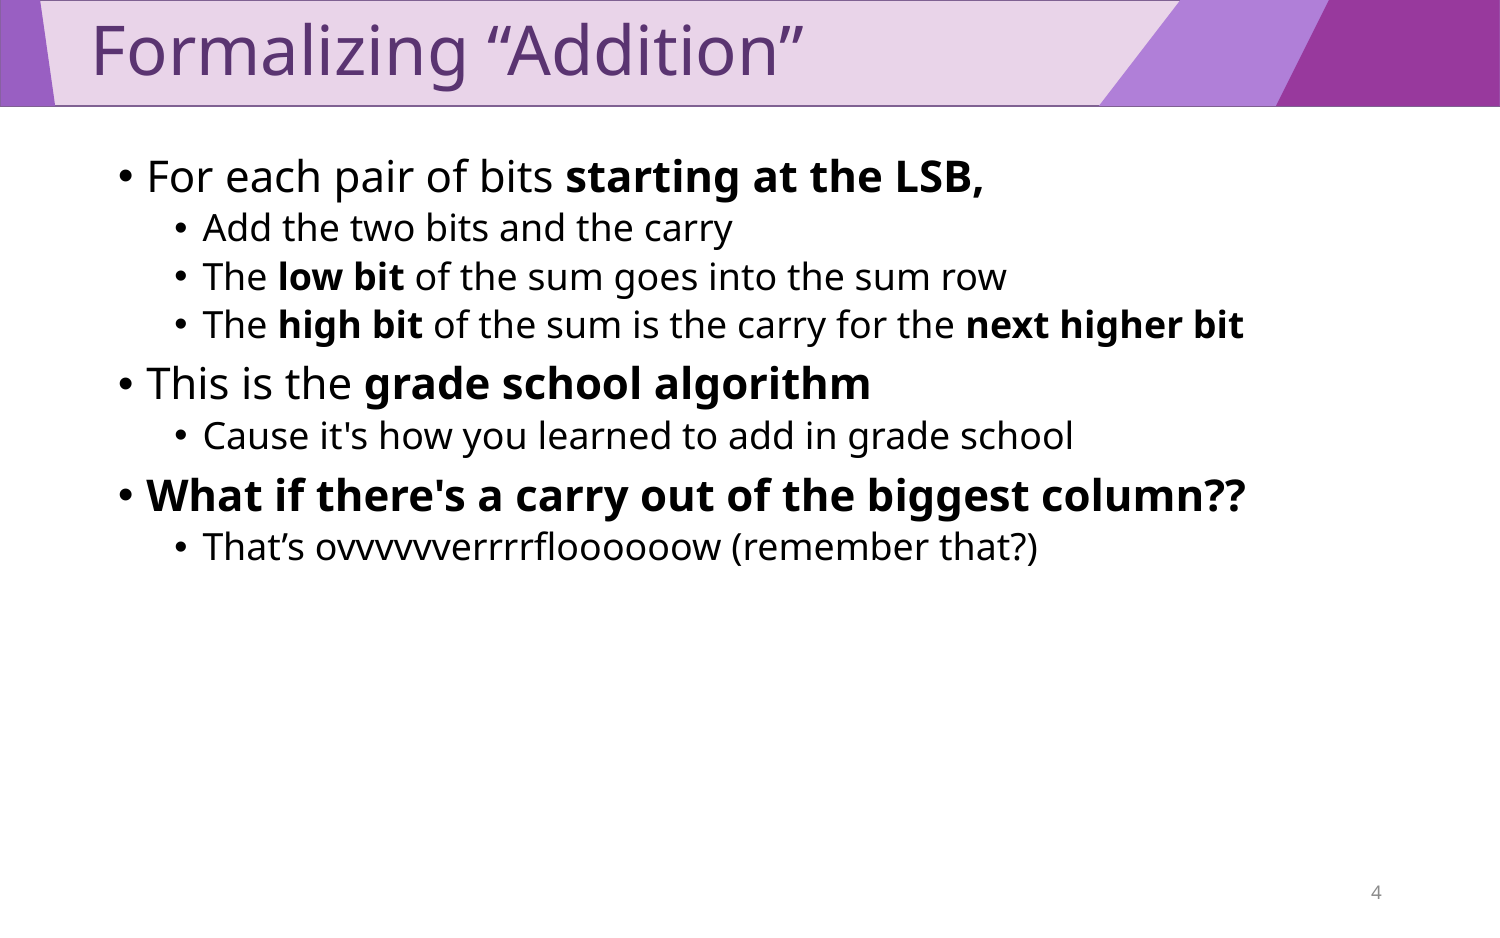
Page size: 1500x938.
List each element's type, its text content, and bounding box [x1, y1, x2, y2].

slide_number 4 [1059, 868, 1397, 919]
list For each pair of bits starting at the LSB, Add the two bits and the carry The low bit of the sum goes into the sum row The high bit of the sum is the carry for the next higher bit This is the grade school algorithm Cause it's how you learned to add in grade school What if there's a carry out of the biggest column?? That’s ovvvvvverrrrfloooooow (remember that?) [103, 146, 1397, 845]
title Formalizing “Addition” [0, 0, 1500, 106]
